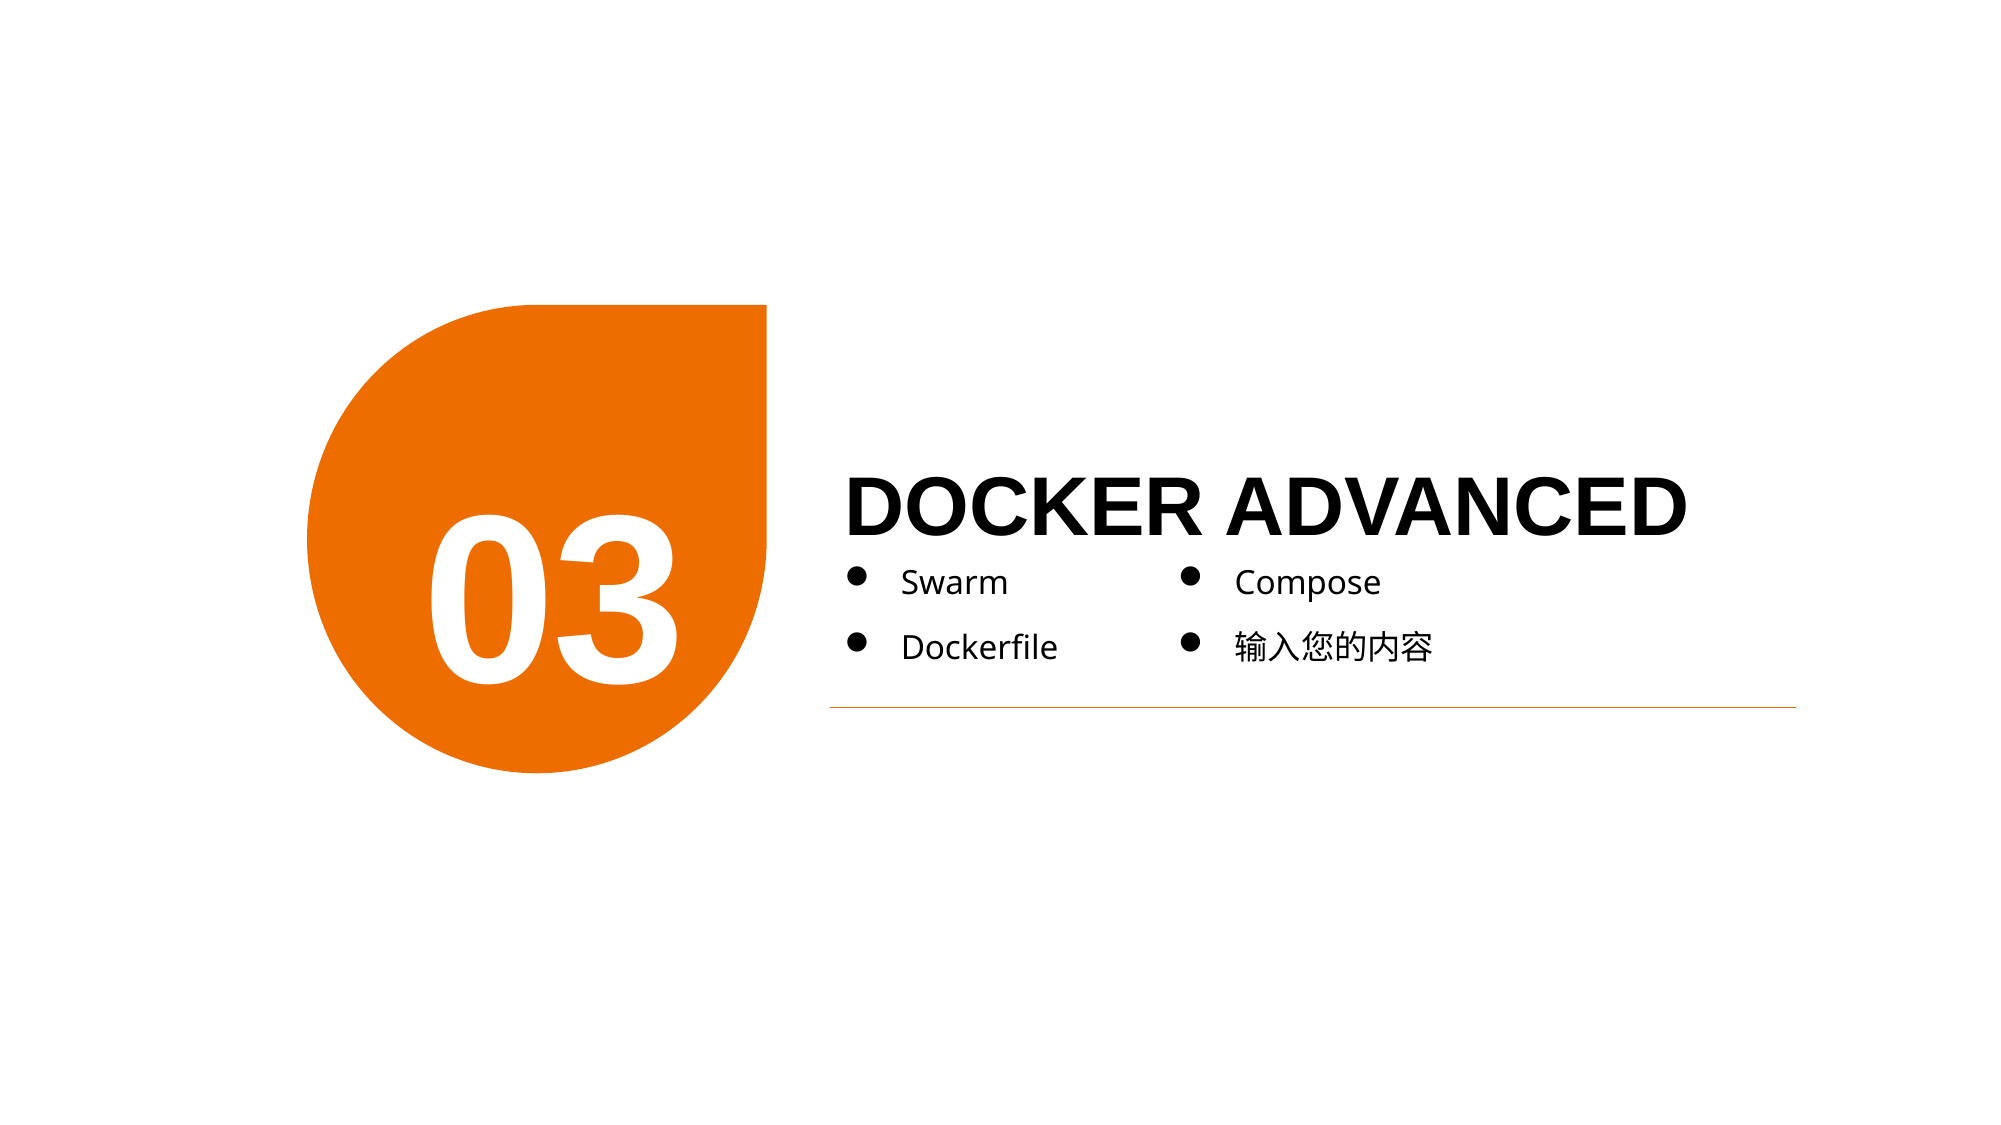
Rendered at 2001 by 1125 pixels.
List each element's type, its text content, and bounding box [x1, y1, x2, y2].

text_box 03 [348, 349, 760, 738]
text_box 输入您的内容 [1163, 607, 1544, 674]
text_box [307, 405, 348, 673]
text_box DOCKER ADVANCED [829, 414, 1796, 560]
text_box Dockerfile [829, 607, 1163, 674]
text_box [415, 738, 659, 774]
text_box Compose [1163, 541, 1544, 607]
text_box [402, 304, 767, 596]
text_box Swarm [829, 541, 1163, 607]
